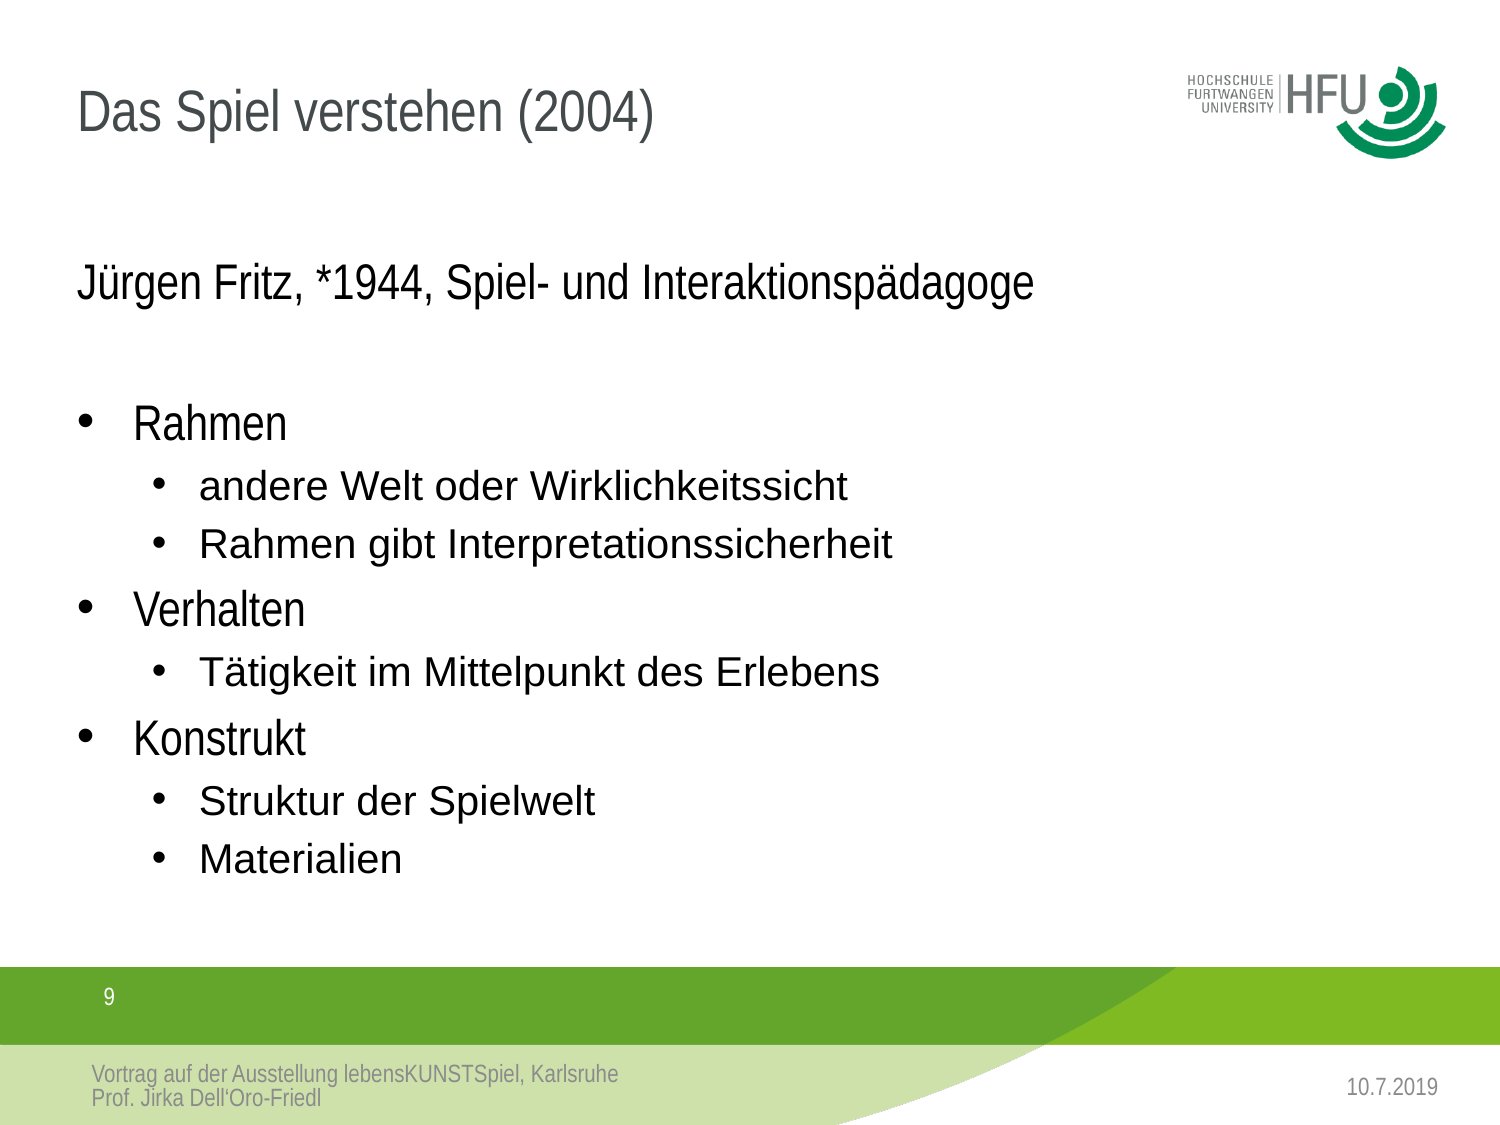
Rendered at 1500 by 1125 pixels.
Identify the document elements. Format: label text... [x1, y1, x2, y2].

title Das Spiel verstehen (2004) [77, 64, 1353, 153]
picture [1166, 53, 1454, 164]
slide_number 9 [88, 967, 160, 1028]
list Jürgen Fritz, *1944, Spiel- und Interaktionspädagoge Rahmen andere Welt oder Wirklichkeitssicht Rahmen gibt Interpretationssicherheit Verhalten Tätigkeit im Mittelpunkt des Erlebens Konstrukt Struktur der Spielwelt Materialien [76, 249, 1448, 913]
picture [0, 967, 1500, 1125]
